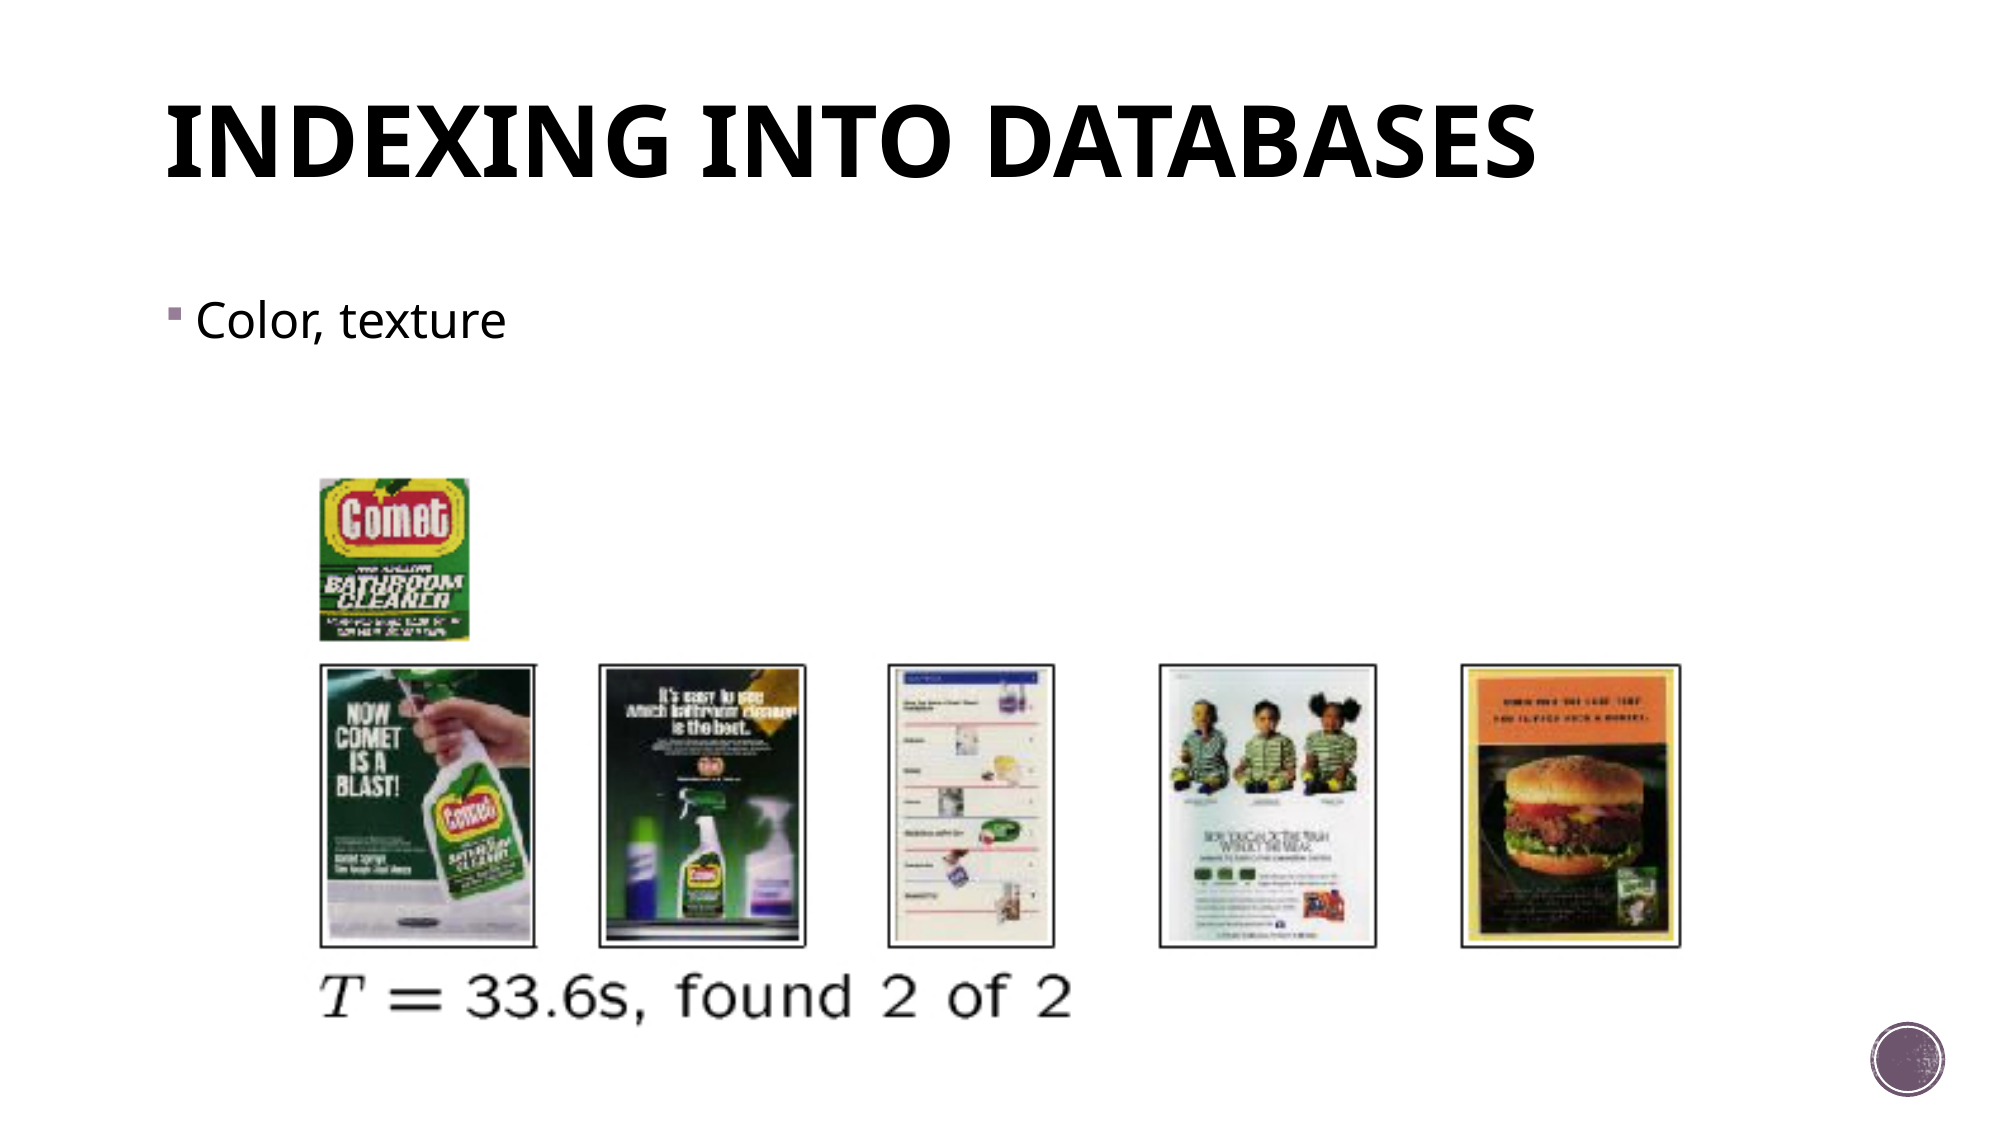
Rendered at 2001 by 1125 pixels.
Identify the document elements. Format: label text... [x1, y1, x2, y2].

title INDEXING INTO DATABASES [150, 26, 1850, 264]
picture [285, 432, 1715, 1037]
list Color, texture [150, 287, 1638, 850]
